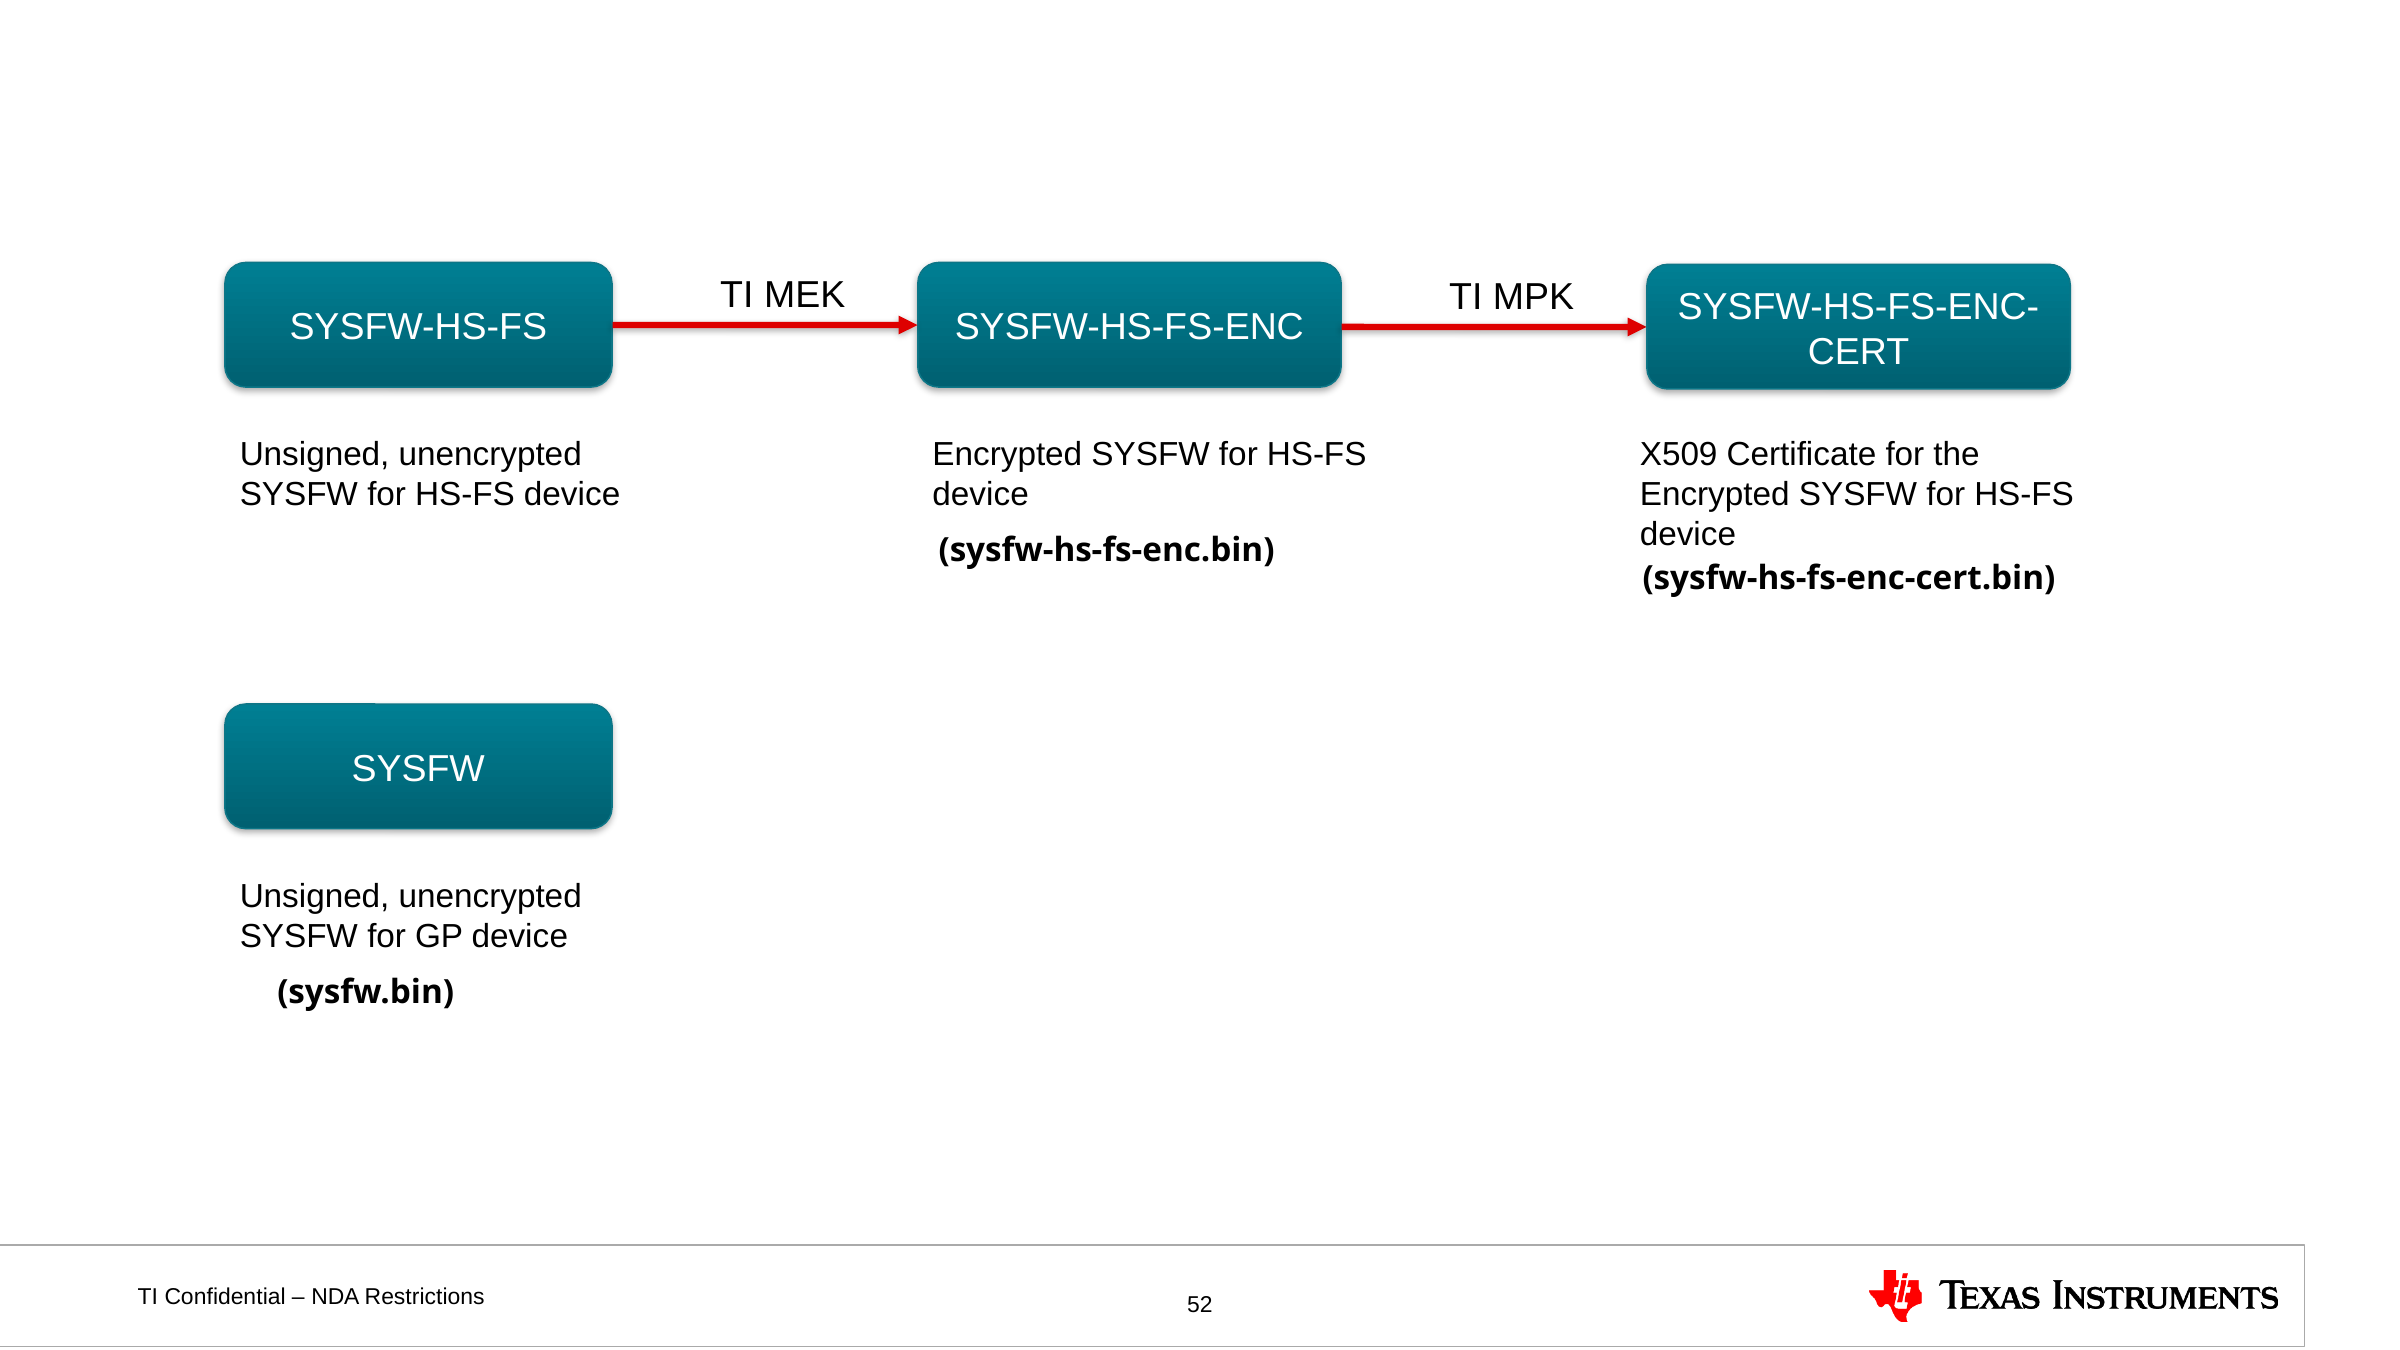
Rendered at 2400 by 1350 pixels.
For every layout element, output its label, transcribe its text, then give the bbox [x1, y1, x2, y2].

text_box [612, 321, 918, 335]
text_box SYSFW [224, 703, 613, 830]
text_box [1341, 323, 1641, 337]
text_box Unsigned, unencrypted SYSFW for GP device [225, 866, 650, 961]
text_box (sysfw.bin) [262, 962, 732, 1017]
text_box X509 Certificate for the Encrypted SYSFW for HS-FS device [1624, 424, 2095, 560]
text_box (sysfw-hs-fs-enc.bin) [923, 520, 1393, 576]
text_box SYSFW-HS-FS-ENC [917, 261, 1342, 388]
picture [1869, 1270, 2278, 1322]
text_box SYSFW-HS-FS [224, 261, 613, 388]
text_box TI MEK [705, 262, 918, 322]
text_box SYSFW-HS-FS-ENC-CERT [1646, 263, 2072, 390]
text_box Unsigned, unencrypted SYSFW for HS-FS device [225, 424, 650, 520]
text_box (sysfw-hs-fs-enc-cert.bin) [1627, 548, 2187, 603]
text_box <number> [920, 1279, 1480, 1320]
text_box Encrypted SYSFW for HS-FS device [917, 424, 1387, 520]
text_box TI MPK [1434, 264, 1647, 324]
